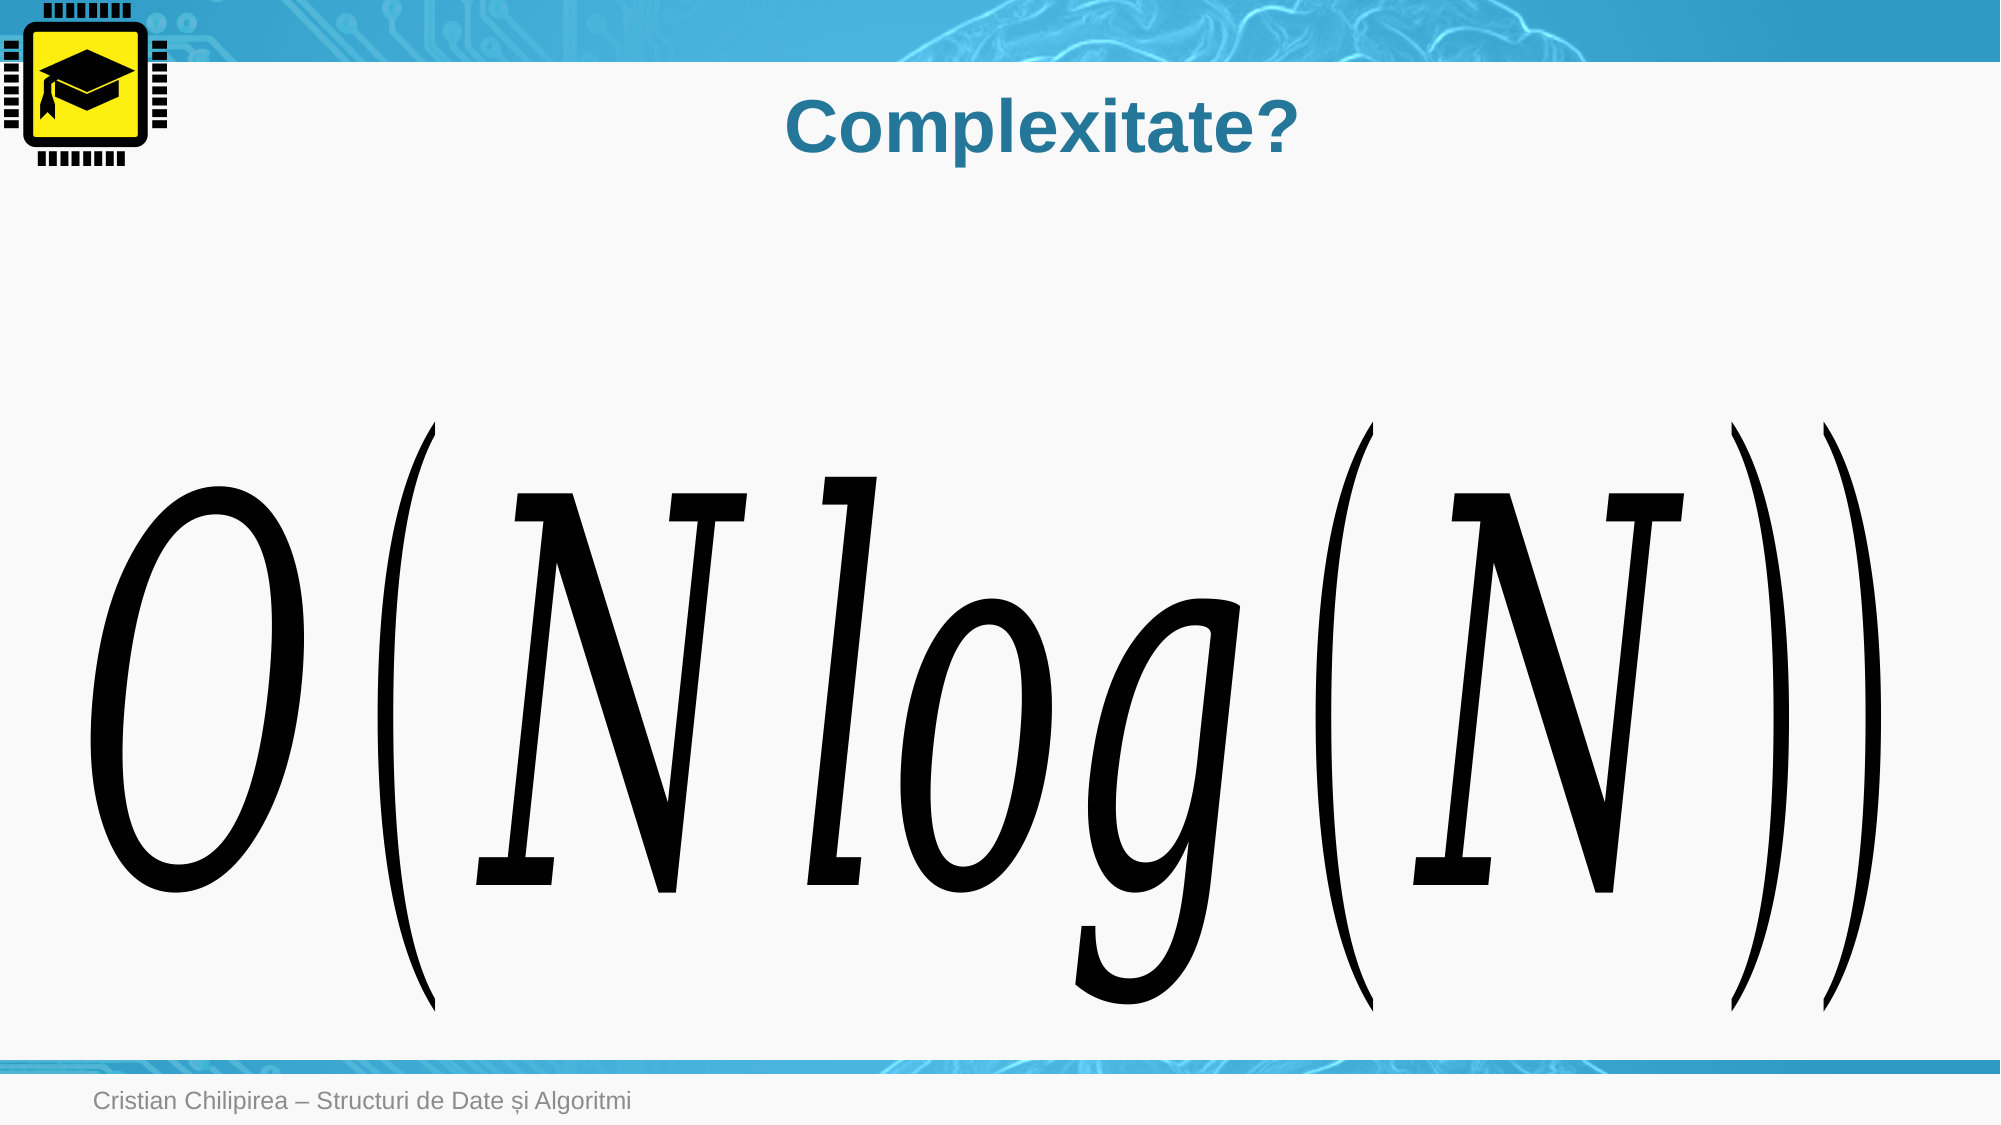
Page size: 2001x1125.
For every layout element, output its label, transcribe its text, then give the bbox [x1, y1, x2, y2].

picture [0, 1060, 2000, 1074]
picture [0, 0, 2000, 166]
footer Cristian Chilipirea – Structuri de Date și Algoritmi [77, 1073, 1338, 1125]
title Complexitate? [170, 76, 1915, 180]
